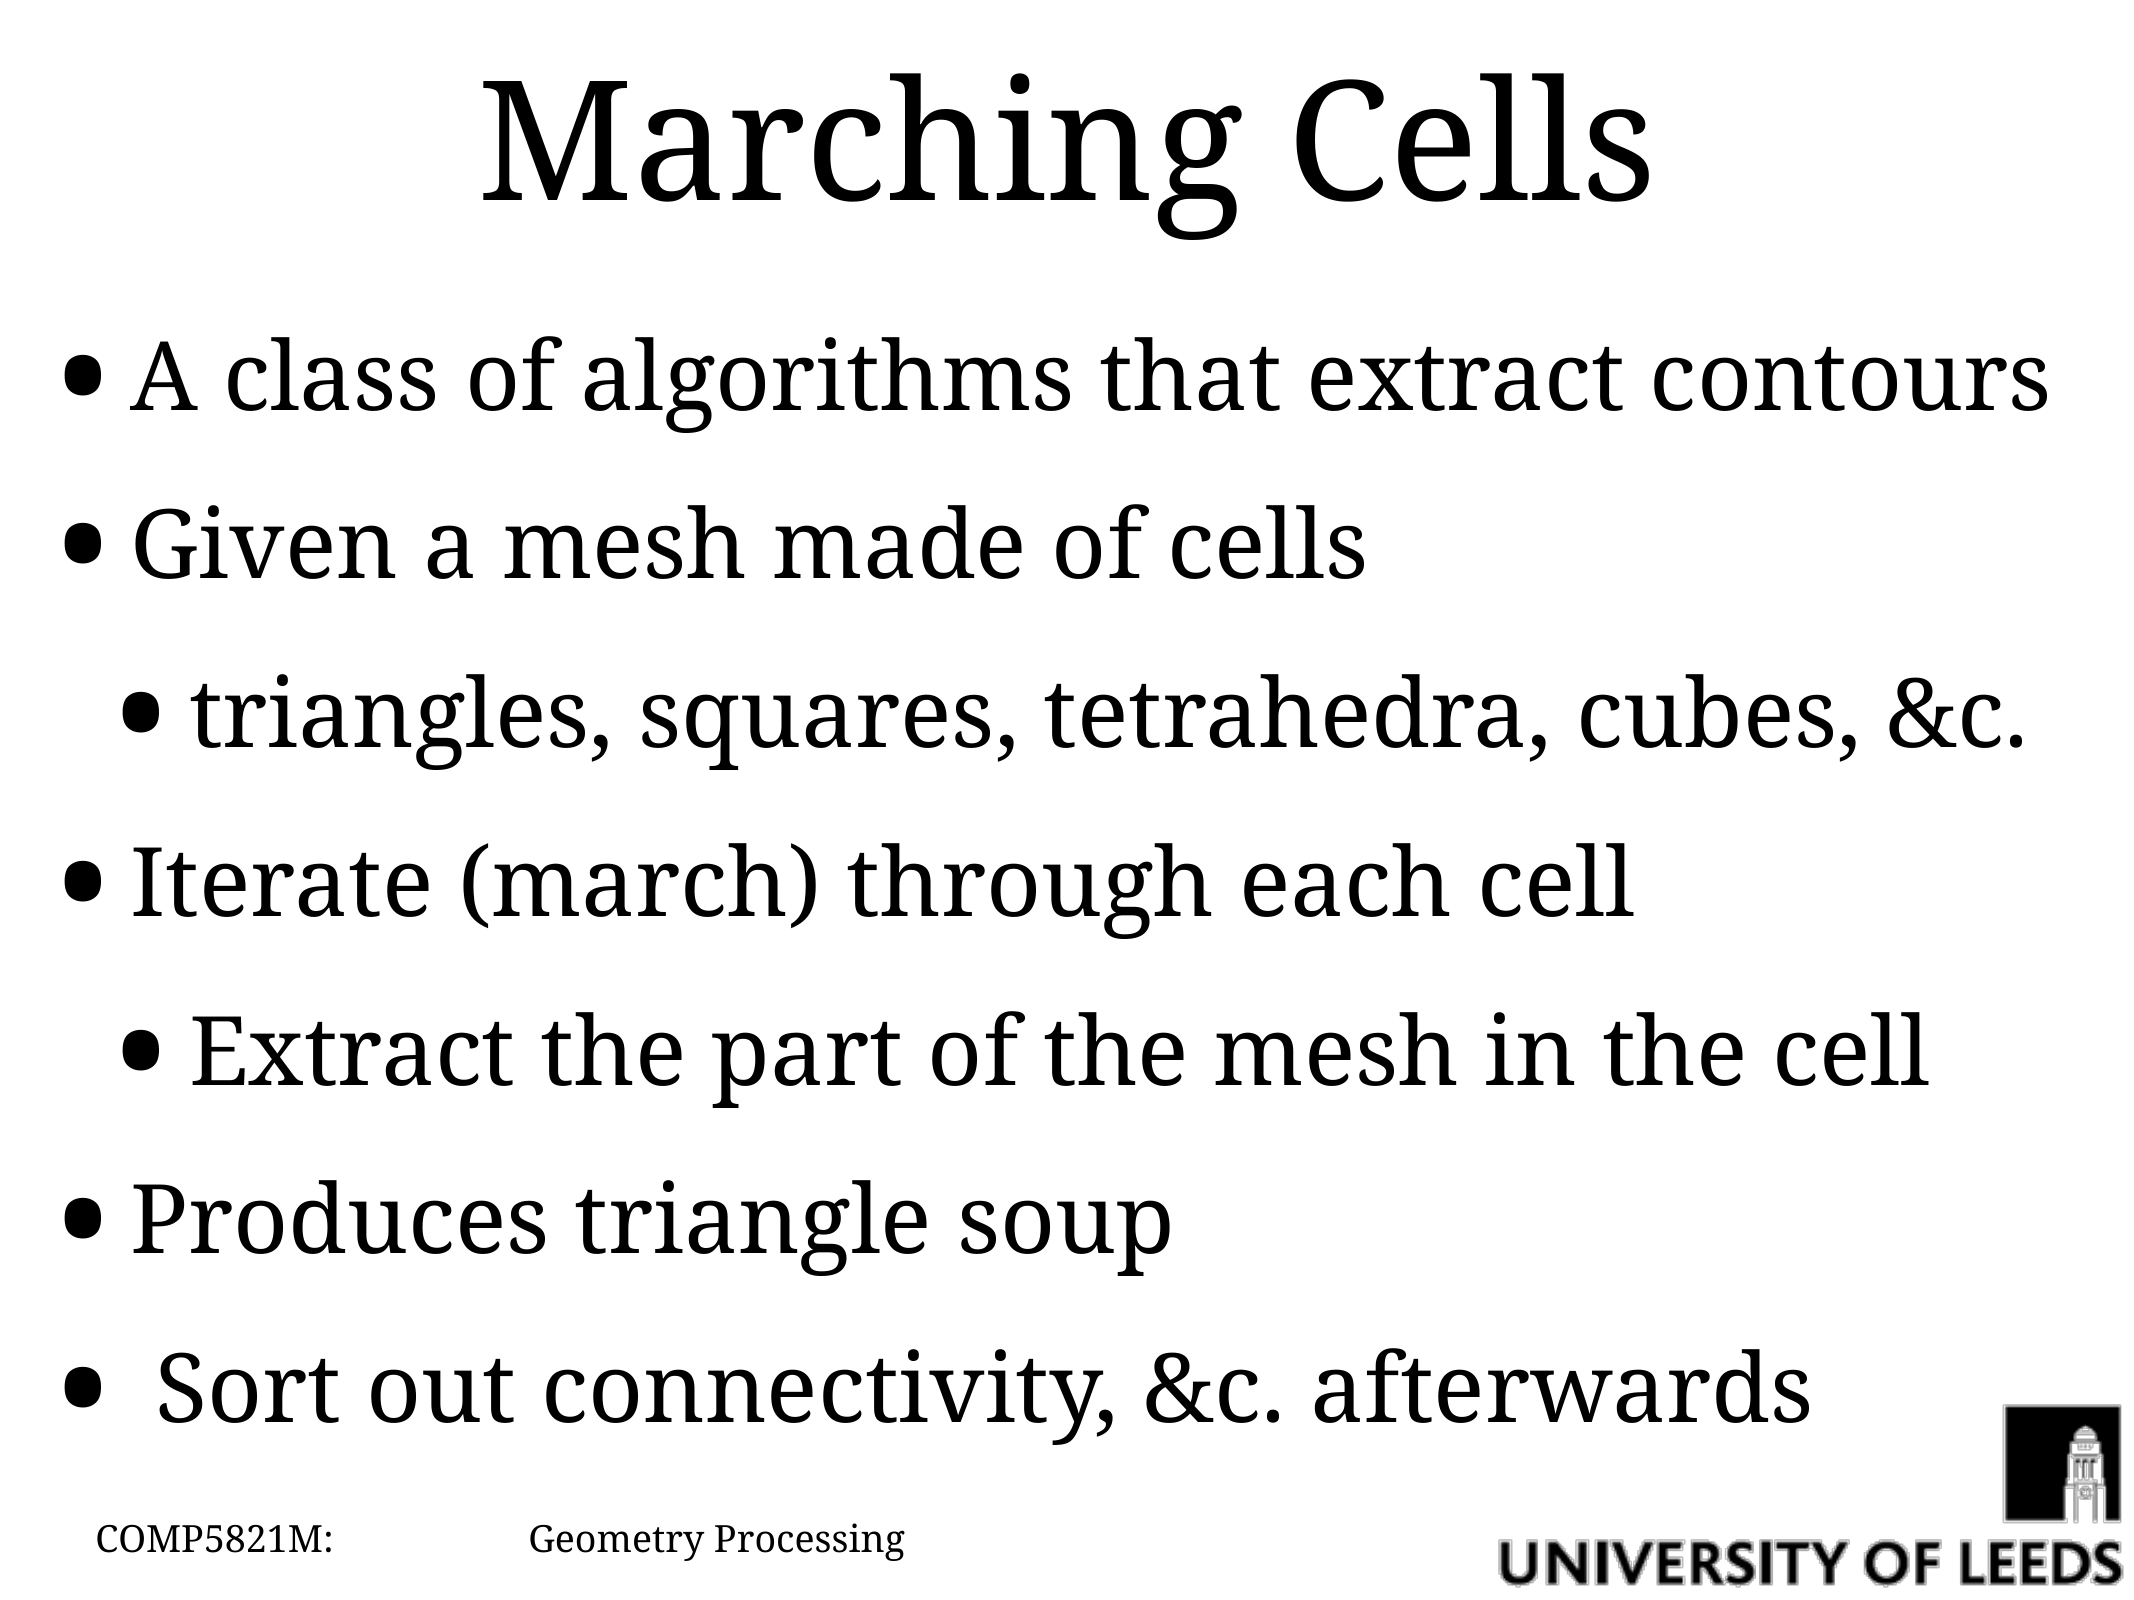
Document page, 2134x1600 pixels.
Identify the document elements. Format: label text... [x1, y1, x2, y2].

picture [1491, 1501, 2132, 1600]
list A class of algorithms that extract contours Given a mesh made of cells triangles, squares, tetrahedra, cubes, &c. Iterate (march) through each cell Extract the part of the mesh in the cell Produces triangle soup Sort out connectivity, &c. afterwards [1, 255, 2134, 1501]
title Marching Cells [1, 7, 2134, 255]
